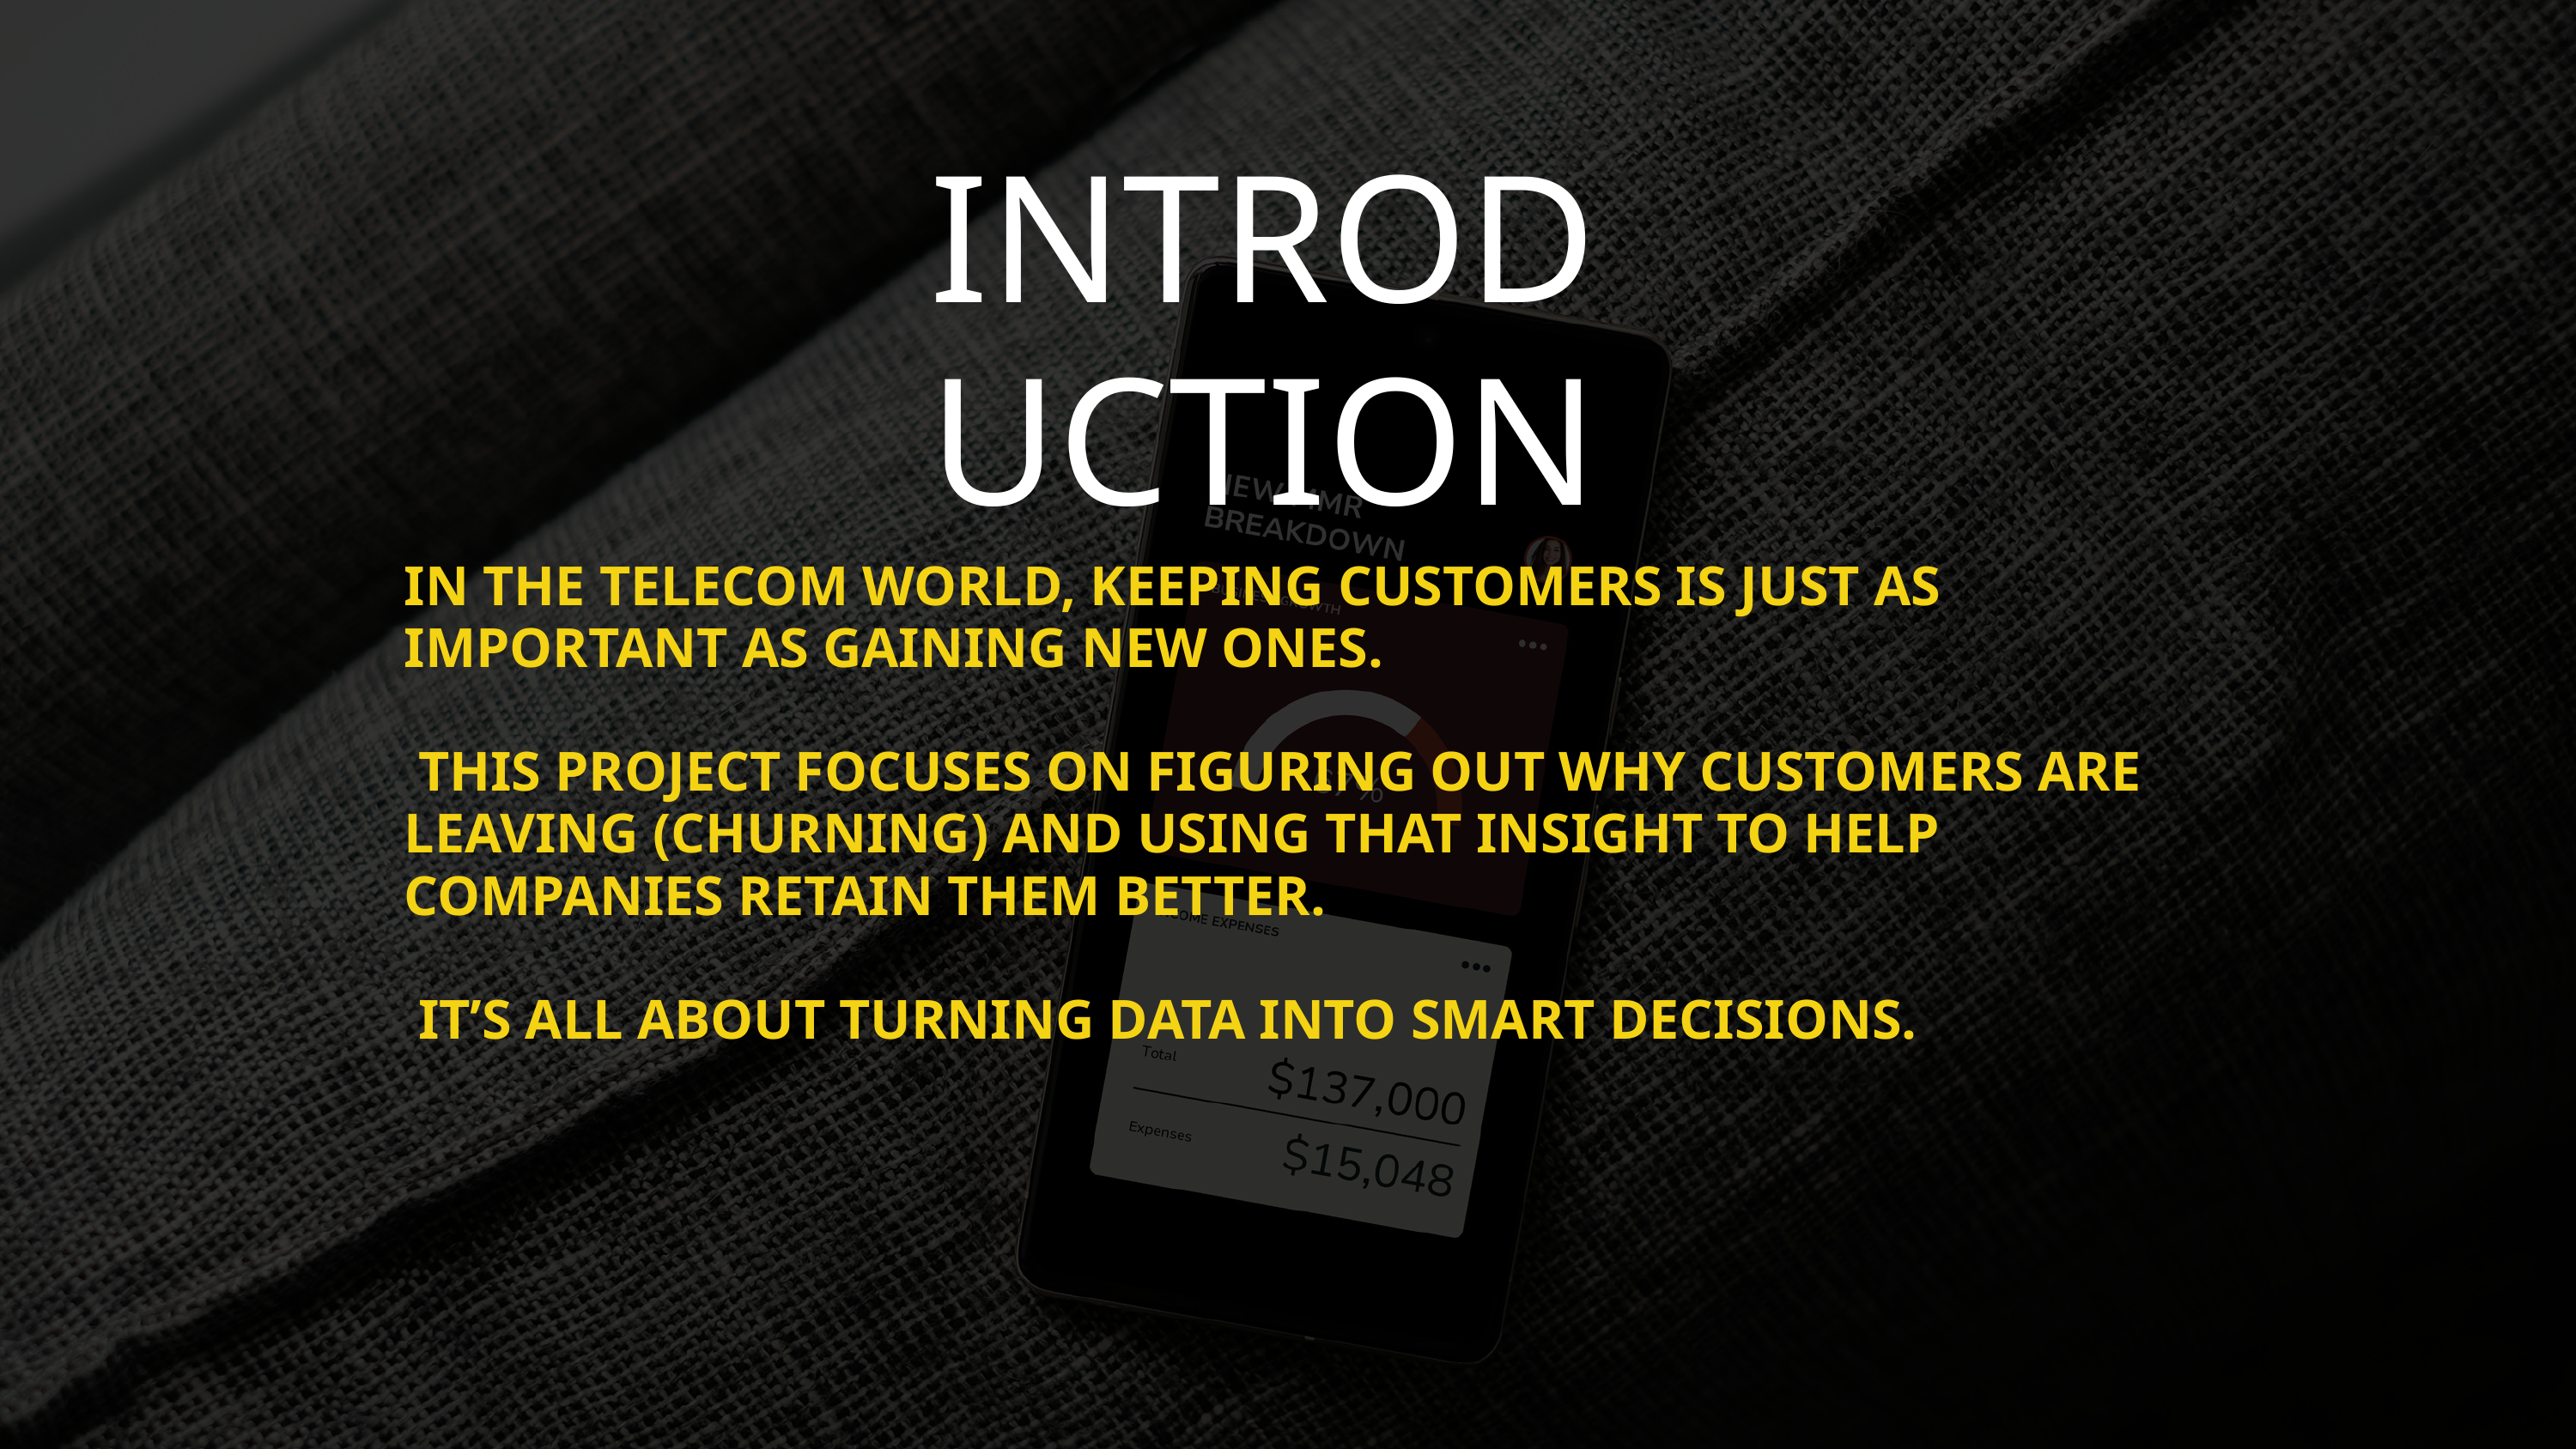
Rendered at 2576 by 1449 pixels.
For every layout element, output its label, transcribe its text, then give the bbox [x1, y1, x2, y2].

text_box IN THE TELECOM WORLD, KEEPING CUSTOMERS IS JUST AS IMPORTANT AS GAINING NEW ONES. This project focuses on figuring out why customers are leaving (churning) and using that insight to help companies retain them better. It’s all about turning data into smart decisions. [404, 554, 2172, 1113]
text_box INTRODUCTION [929, 136, 1647, 541]
text_box [0, 0, 2576, 1449]
